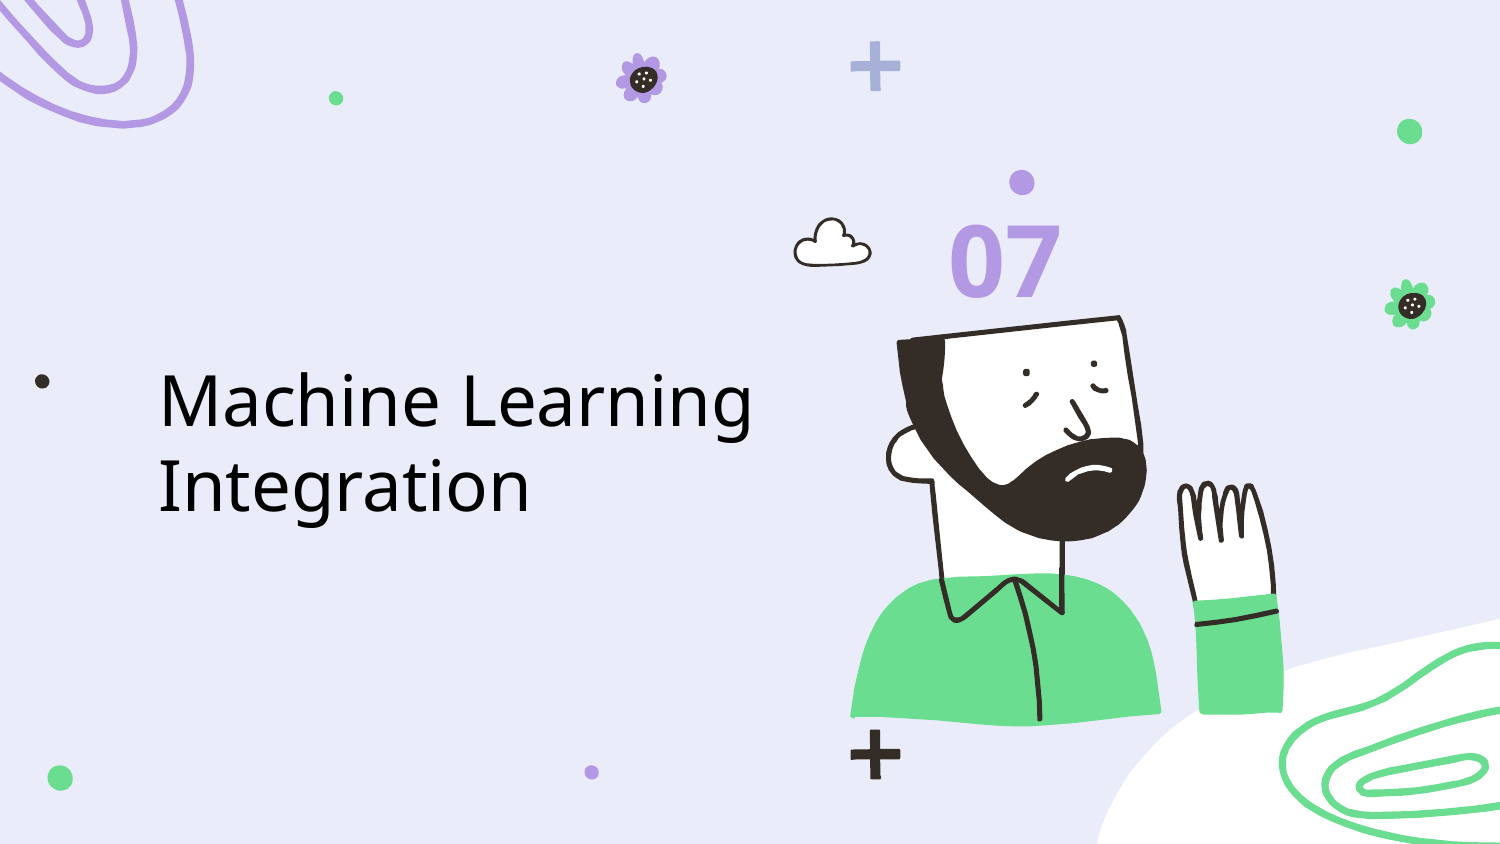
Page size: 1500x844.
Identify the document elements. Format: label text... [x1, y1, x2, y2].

text_box 07 [916, 189, 1078, 313]
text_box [850, 315, 1285, 727]
text_box Machine Learning Integration [143, 348, 775, 533]
